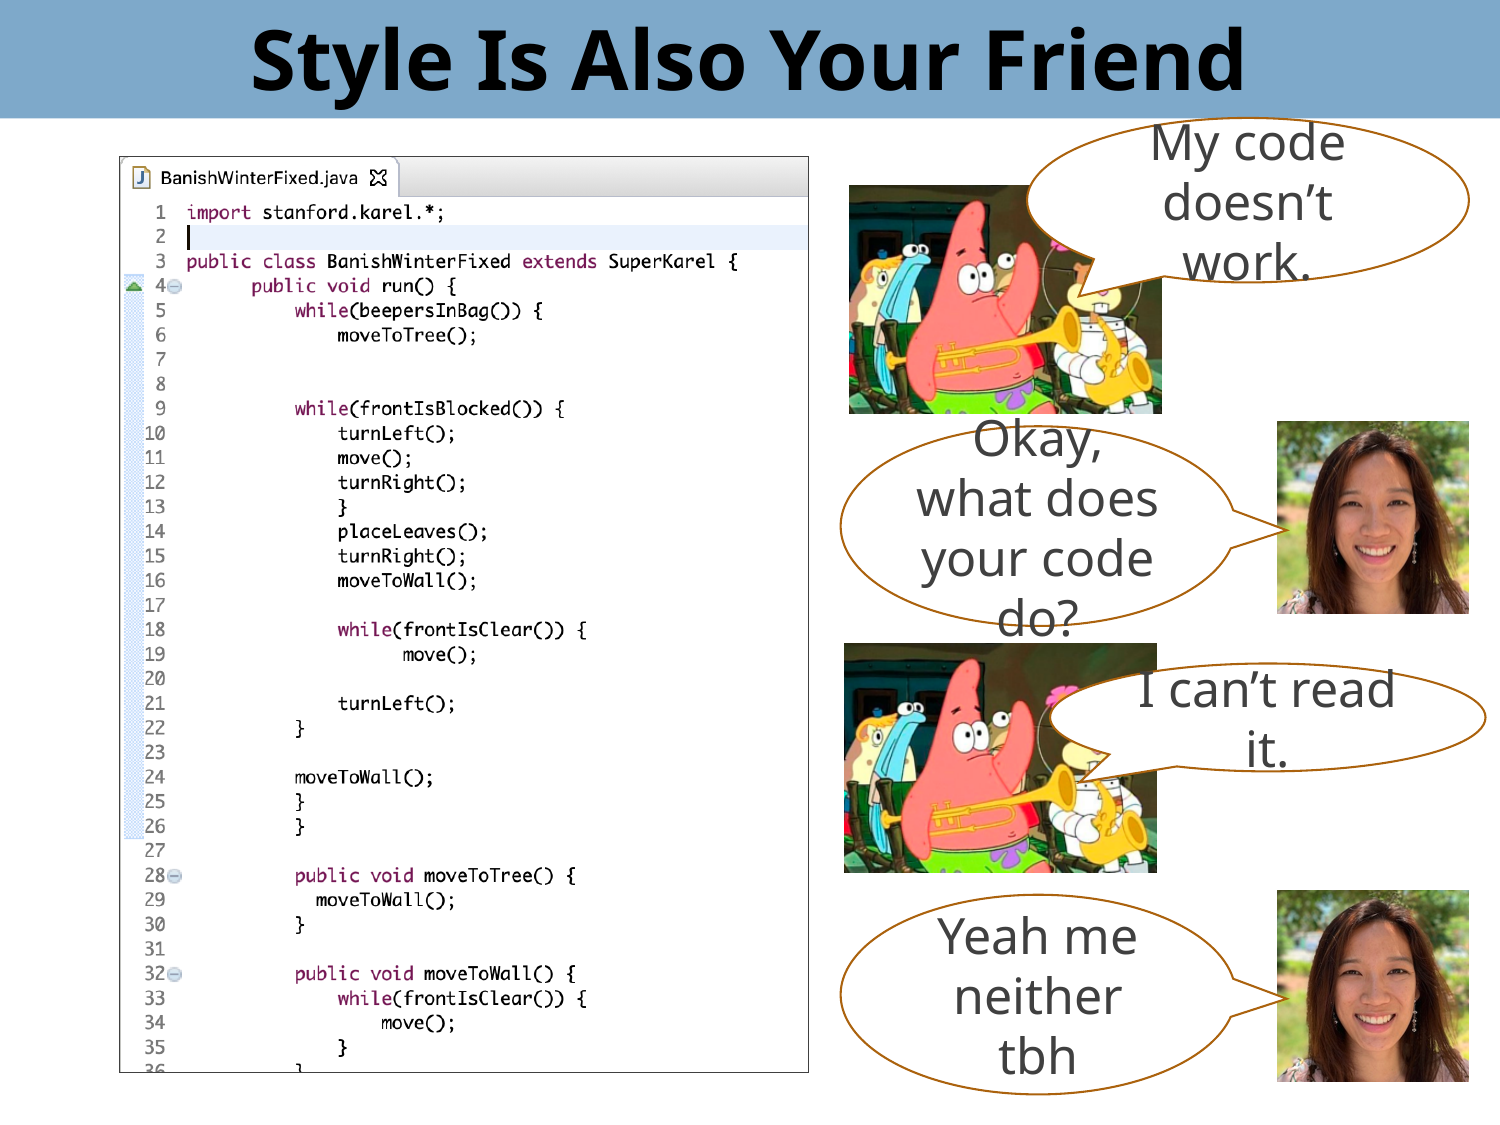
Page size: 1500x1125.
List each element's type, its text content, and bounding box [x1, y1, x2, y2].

picture [849, 184, 1163, 415]
text_box My code doesn’t work. [1033, 117, 1469, 283]
picture [843, 643, 1157, 873]
picture [1276, 889, 1470, 1083]
text_box Okay, what does your code do? [840, 426, 1273, 626]
picture [118, 155, 809, 1074]
text_box I can’t read it. [1165, 663, 1486, 772]
picture [1276, 421, 1470, 614]
text_box Yeah me neither tbh [840, 894, 1273, 1095]
text_box Style Is Also Your Friend [0, 0, 1500, 121]
